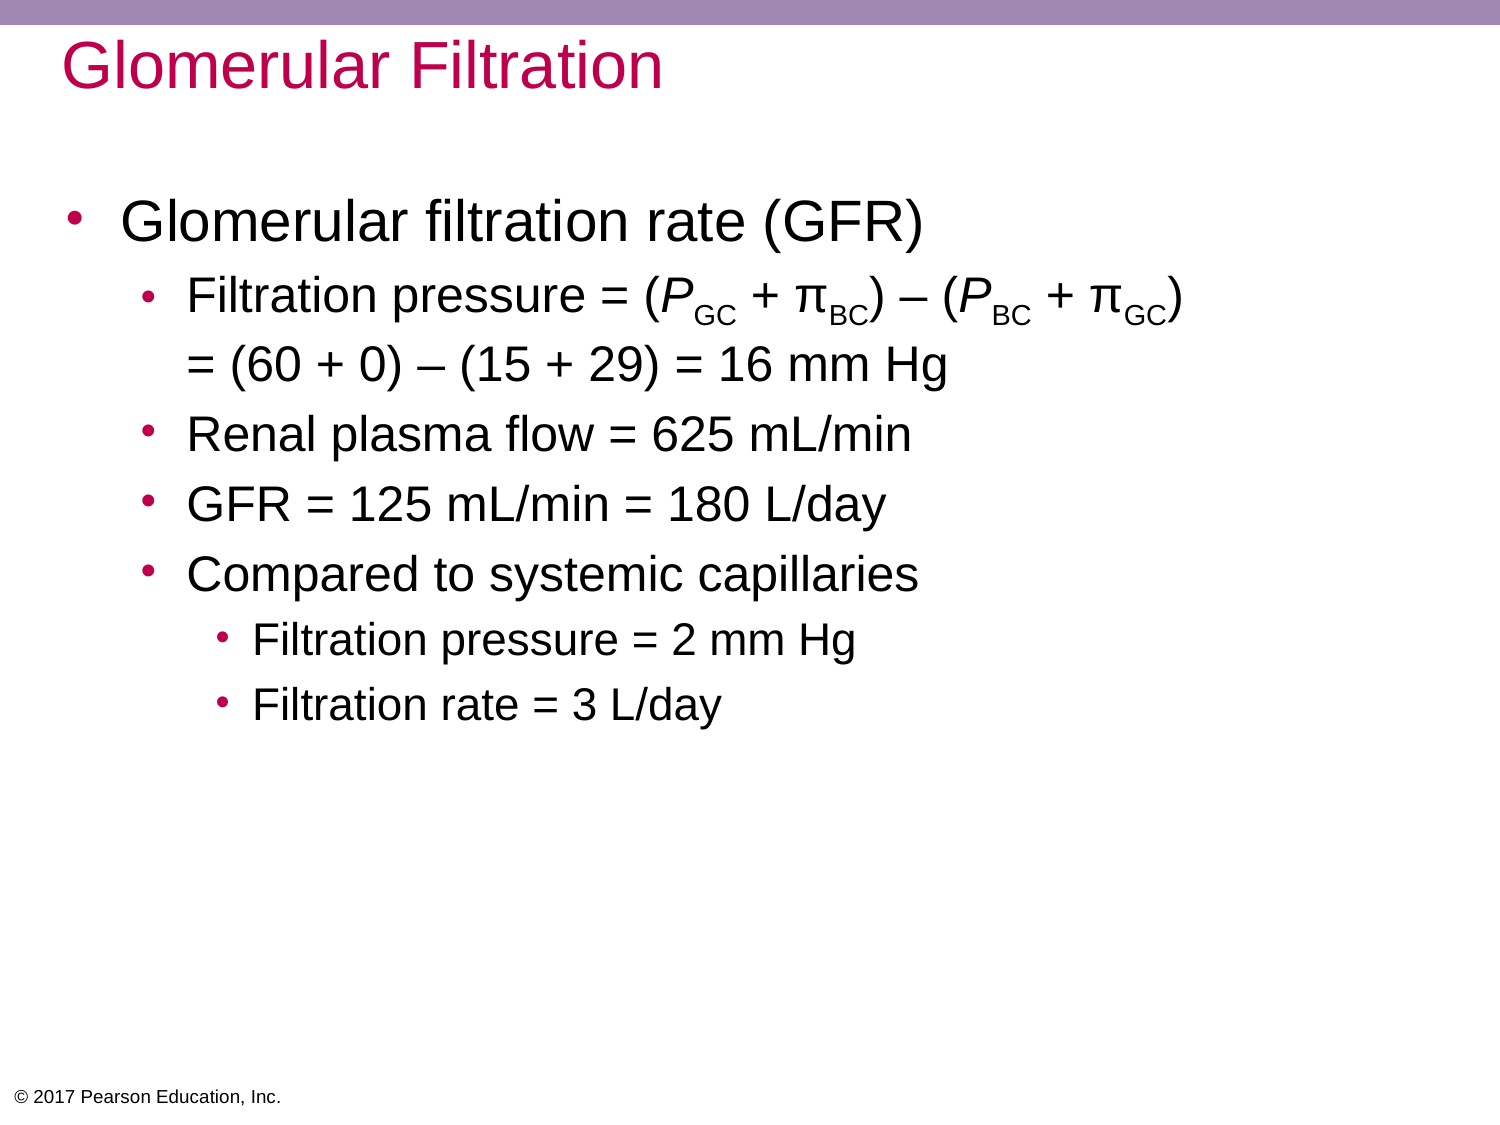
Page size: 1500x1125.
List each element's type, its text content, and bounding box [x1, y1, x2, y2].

list Glomerular filtration rate (GFR) Filtration pressure = (PGC + πBC) – (PBC + πGC) = (60 + 0) – (15 + 29) = 16 mm Hg Renal plasma flow = 625 mL/min GFR = 125 mL/min = 180 L/day Compared to systemic capillaries Filtration pressure = 2 mm Hg Filtration rate = 3 L/day [49, 175, 1450, 1038]
title Glomerular Filtration [46, 14, 1500, 110]
